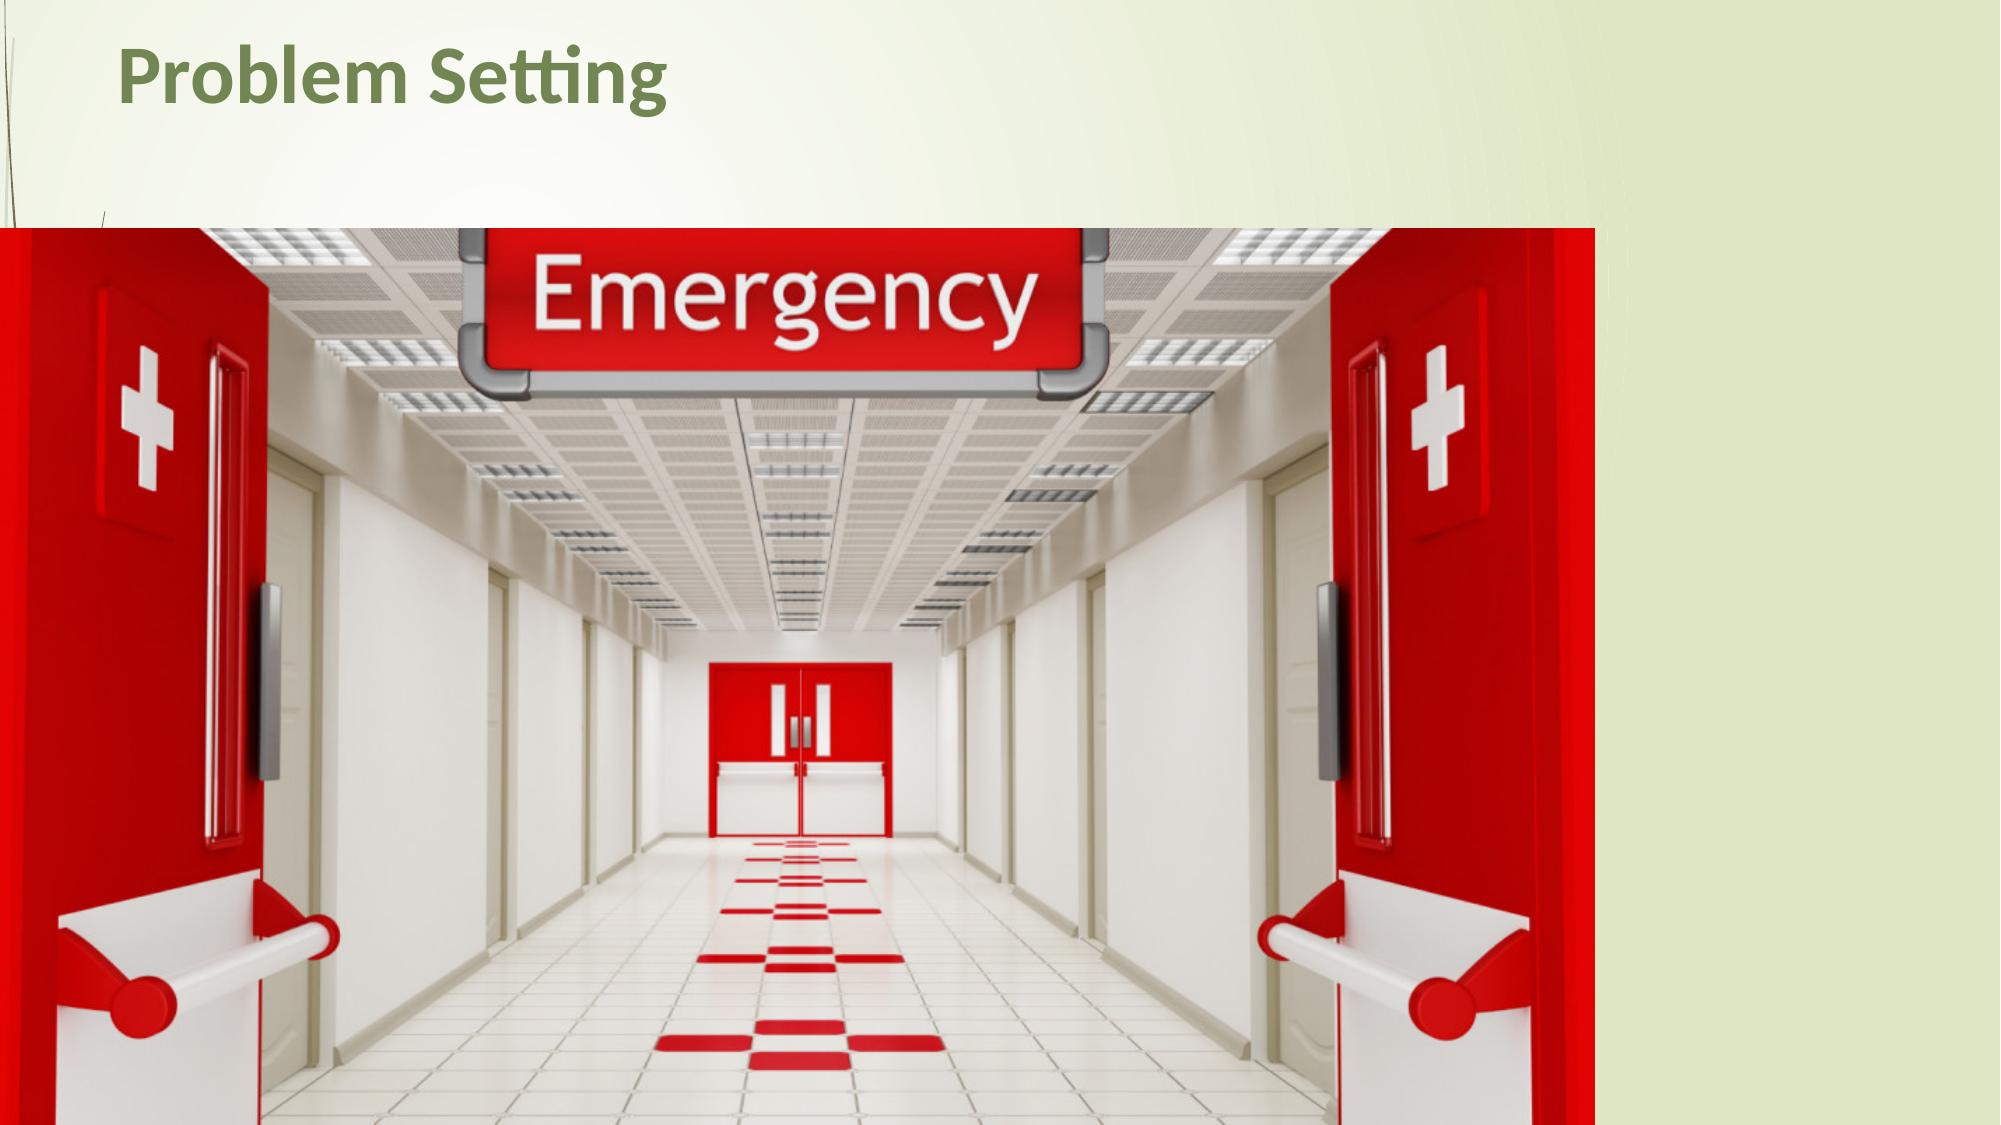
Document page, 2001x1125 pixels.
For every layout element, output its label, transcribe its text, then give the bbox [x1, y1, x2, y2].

text_box Problem Setting [0, 12, 786, 228]
picture [0, 228, 1595, 1125]
